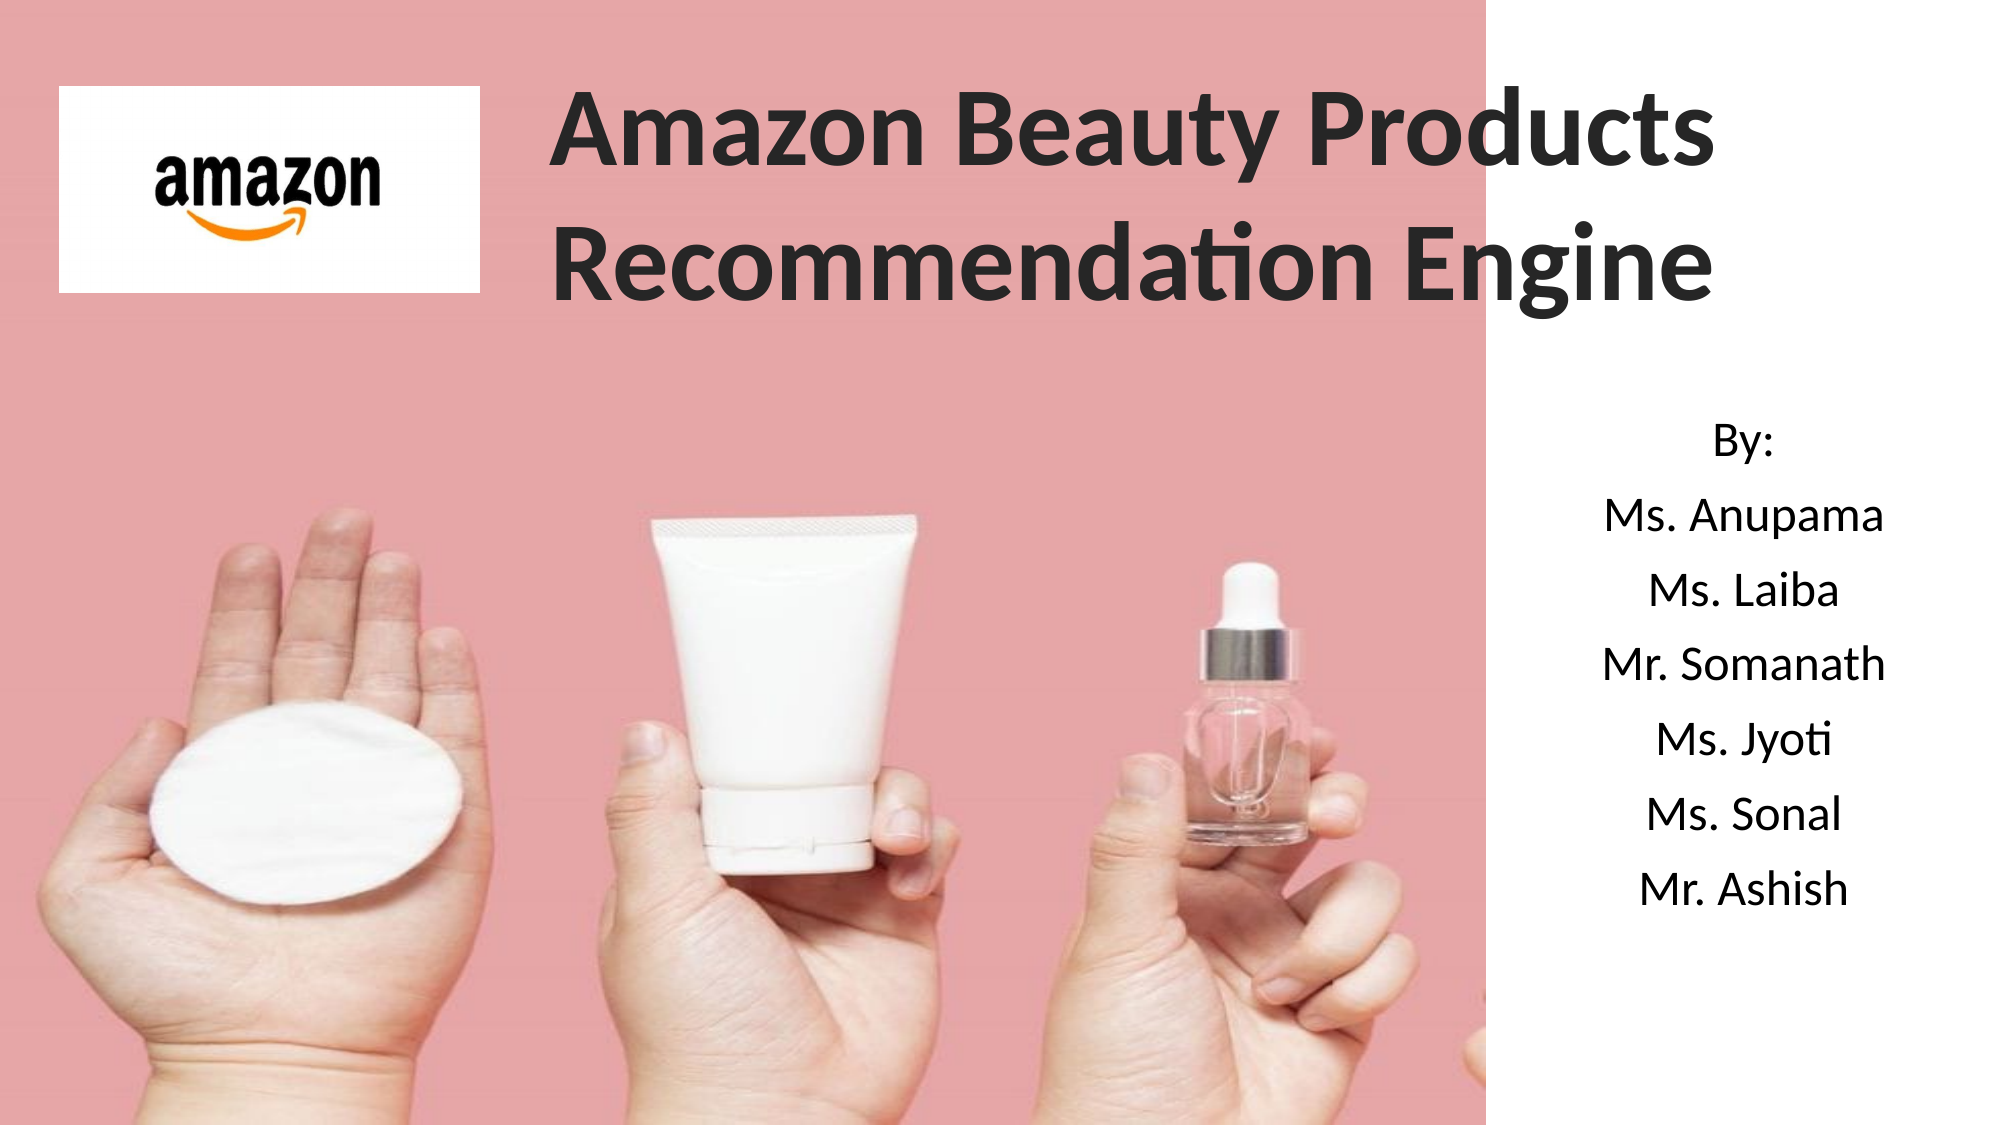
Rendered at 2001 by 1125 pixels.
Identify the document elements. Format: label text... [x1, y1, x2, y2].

text_box Amazon Beauty Products Recommendation Engine [1486, 45, 1879, 331]
picture [0, 0, 1486, 1125]
subtitle By: Ms. Anupama Ms. Laiba Mr. Somanath Ms. Jyoti Ms. Sonal Mr. Ashish [1486, 405, 2000, 1125]
